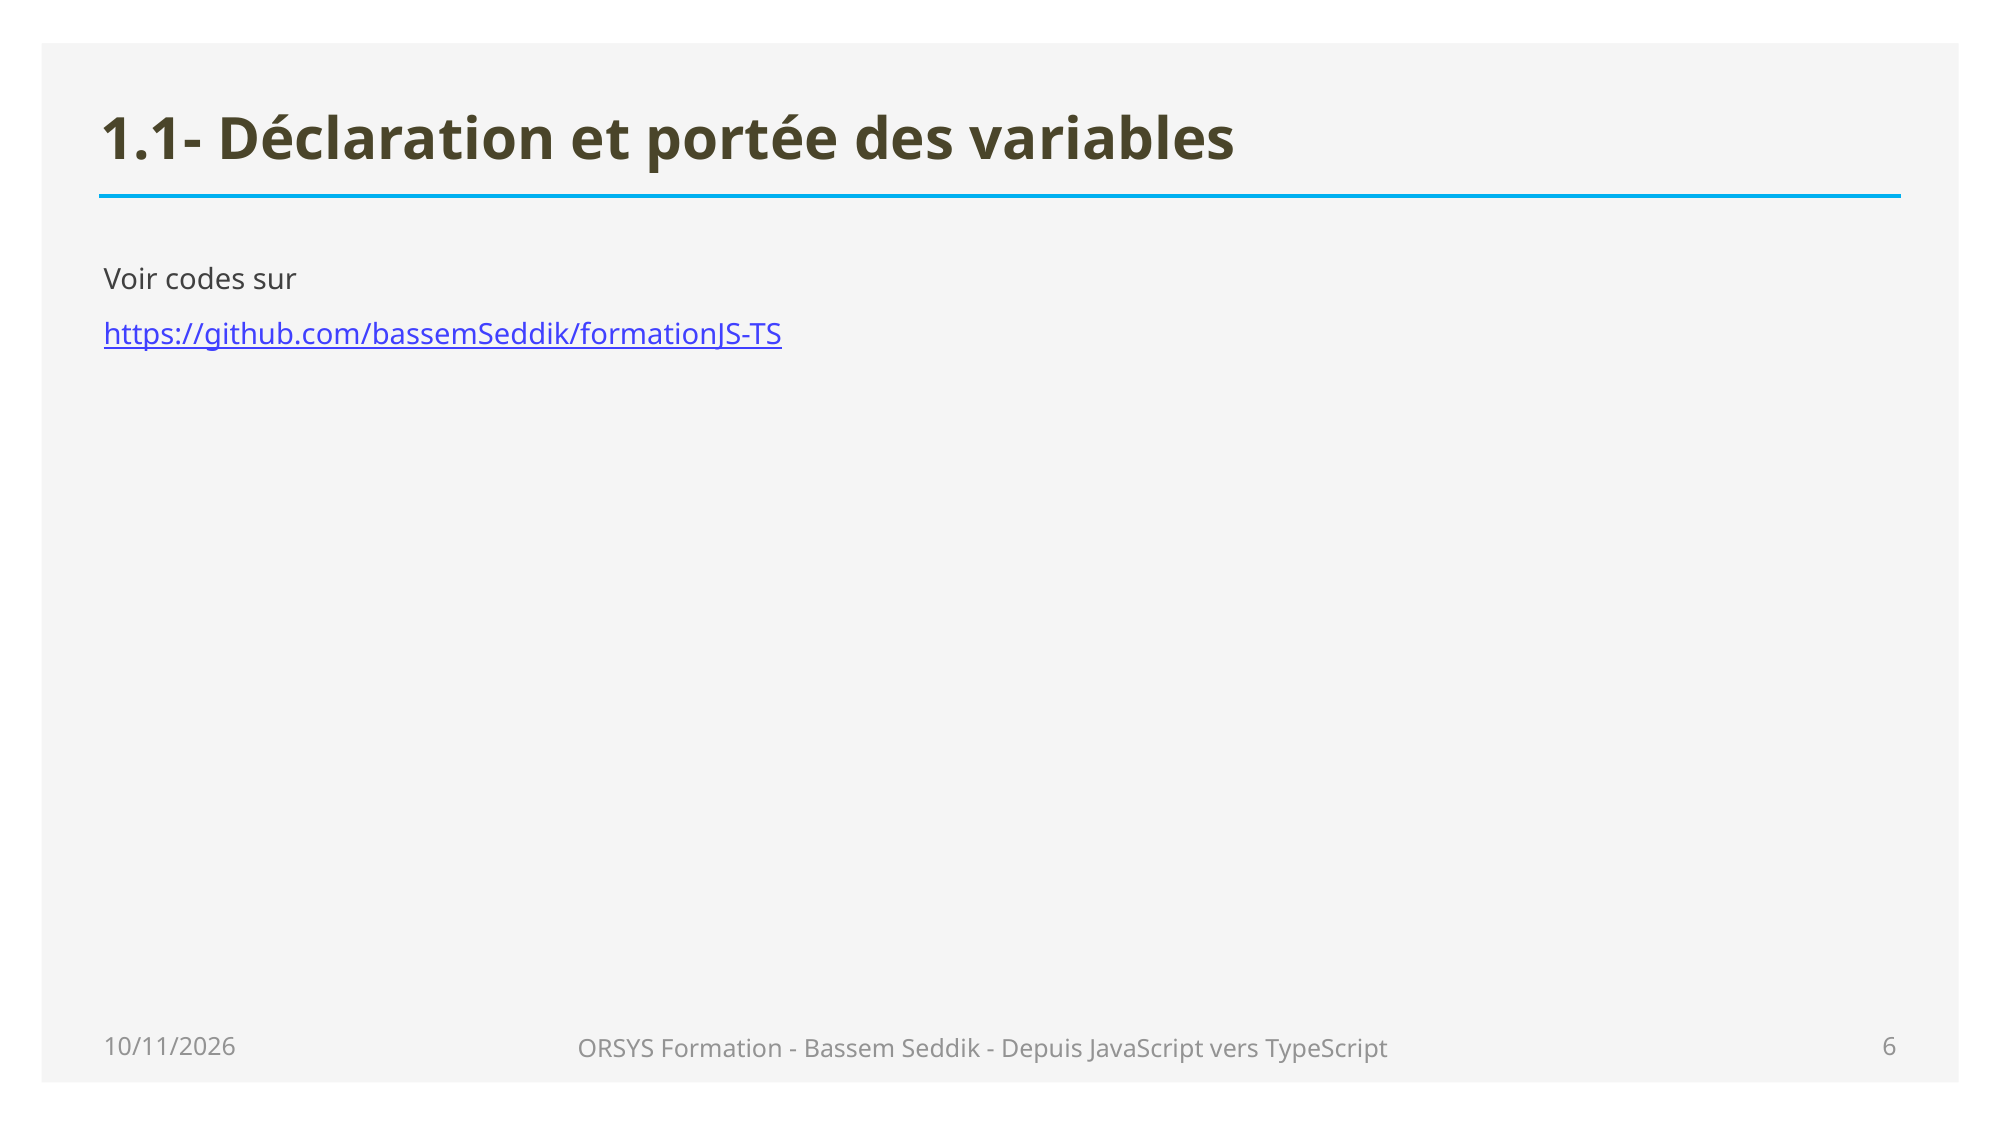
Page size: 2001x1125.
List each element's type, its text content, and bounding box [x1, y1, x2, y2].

footer ORSYS Formation - Bassem Seddik - Depuis JavaScript vers TypeScript [340, 1017, 1626, 1078]
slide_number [88, 1017, 340, 1078]
slide_number 6 [1626, 1017, 1912, 1078]
title 1.1- Déclaration et portée des variables [85, 73, 1888, 179]
list Voir codes sur https://github.com/bassemSeddik/formationJS-TS [88, 235, 1627, 978]
